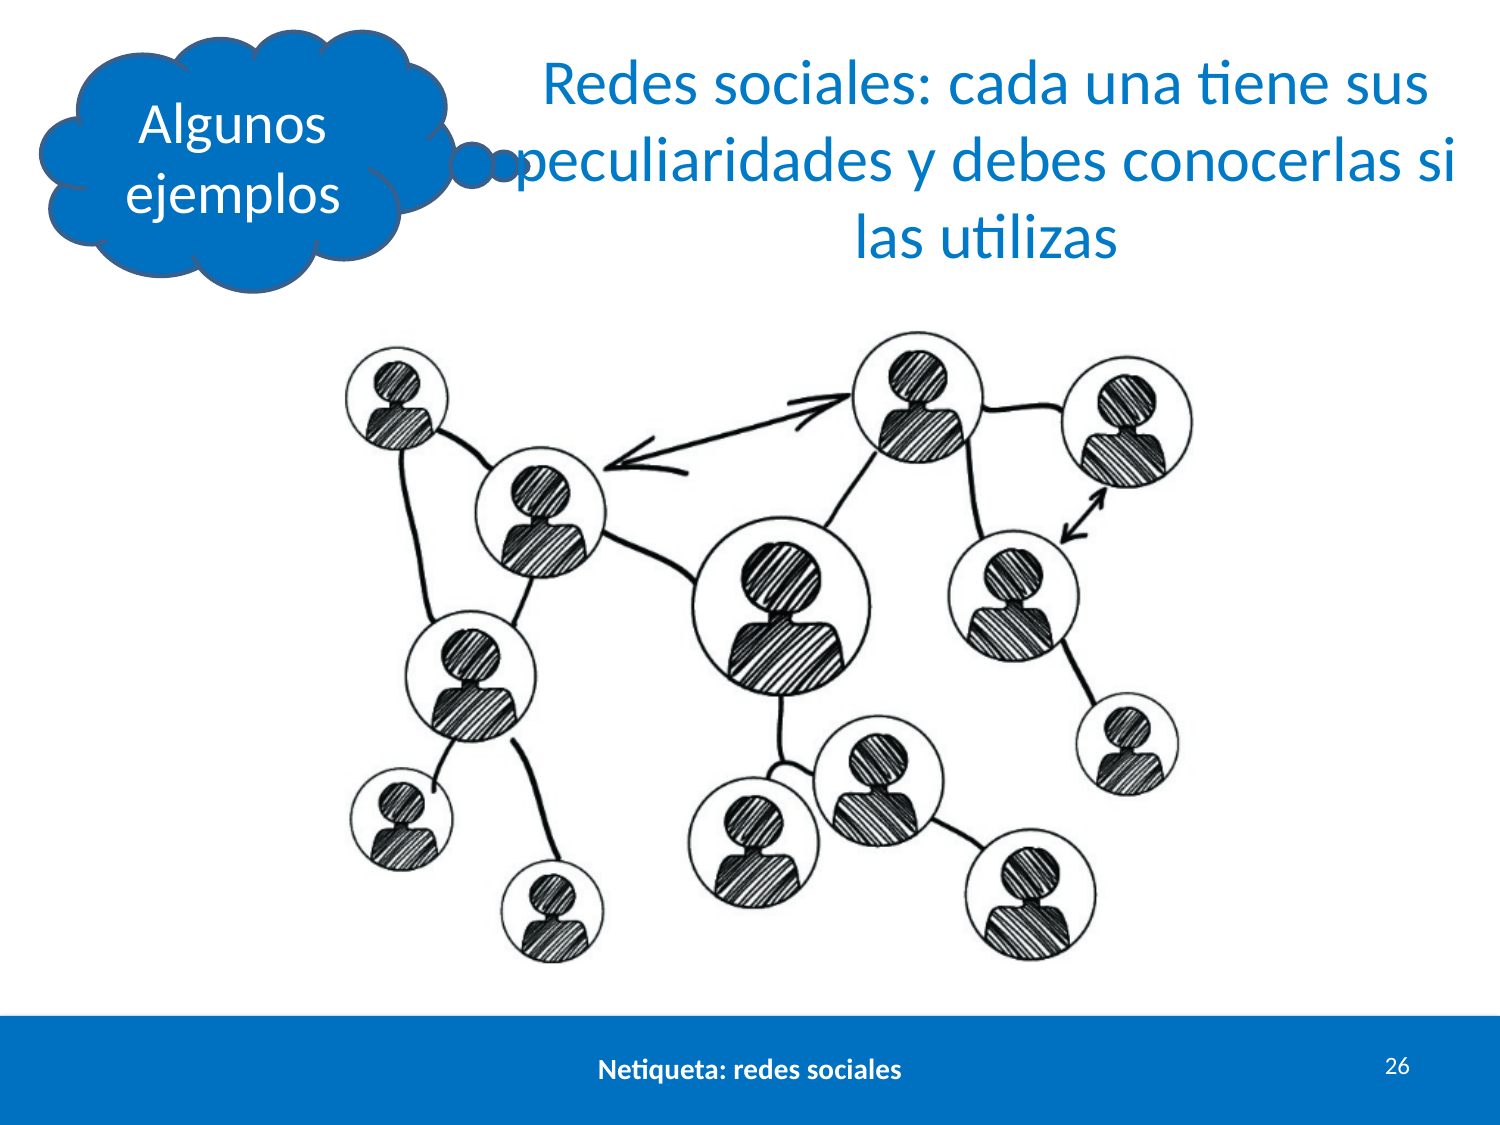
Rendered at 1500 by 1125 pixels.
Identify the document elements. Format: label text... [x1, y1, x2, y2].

footer Netiqueta: redes sociales [289, 1042, 1211, 1103]
slide_number 26 [1211, 1042, 1425, 1103]
text_box Redes sociales: cada una tiene sus peculiaridades y debes conocerlas si las utilizas [478, 32, 1495, 279]
text_box Algunos ejemplos [38, 29, 478, 294]
picture [313, 324, 1235, 1012]
